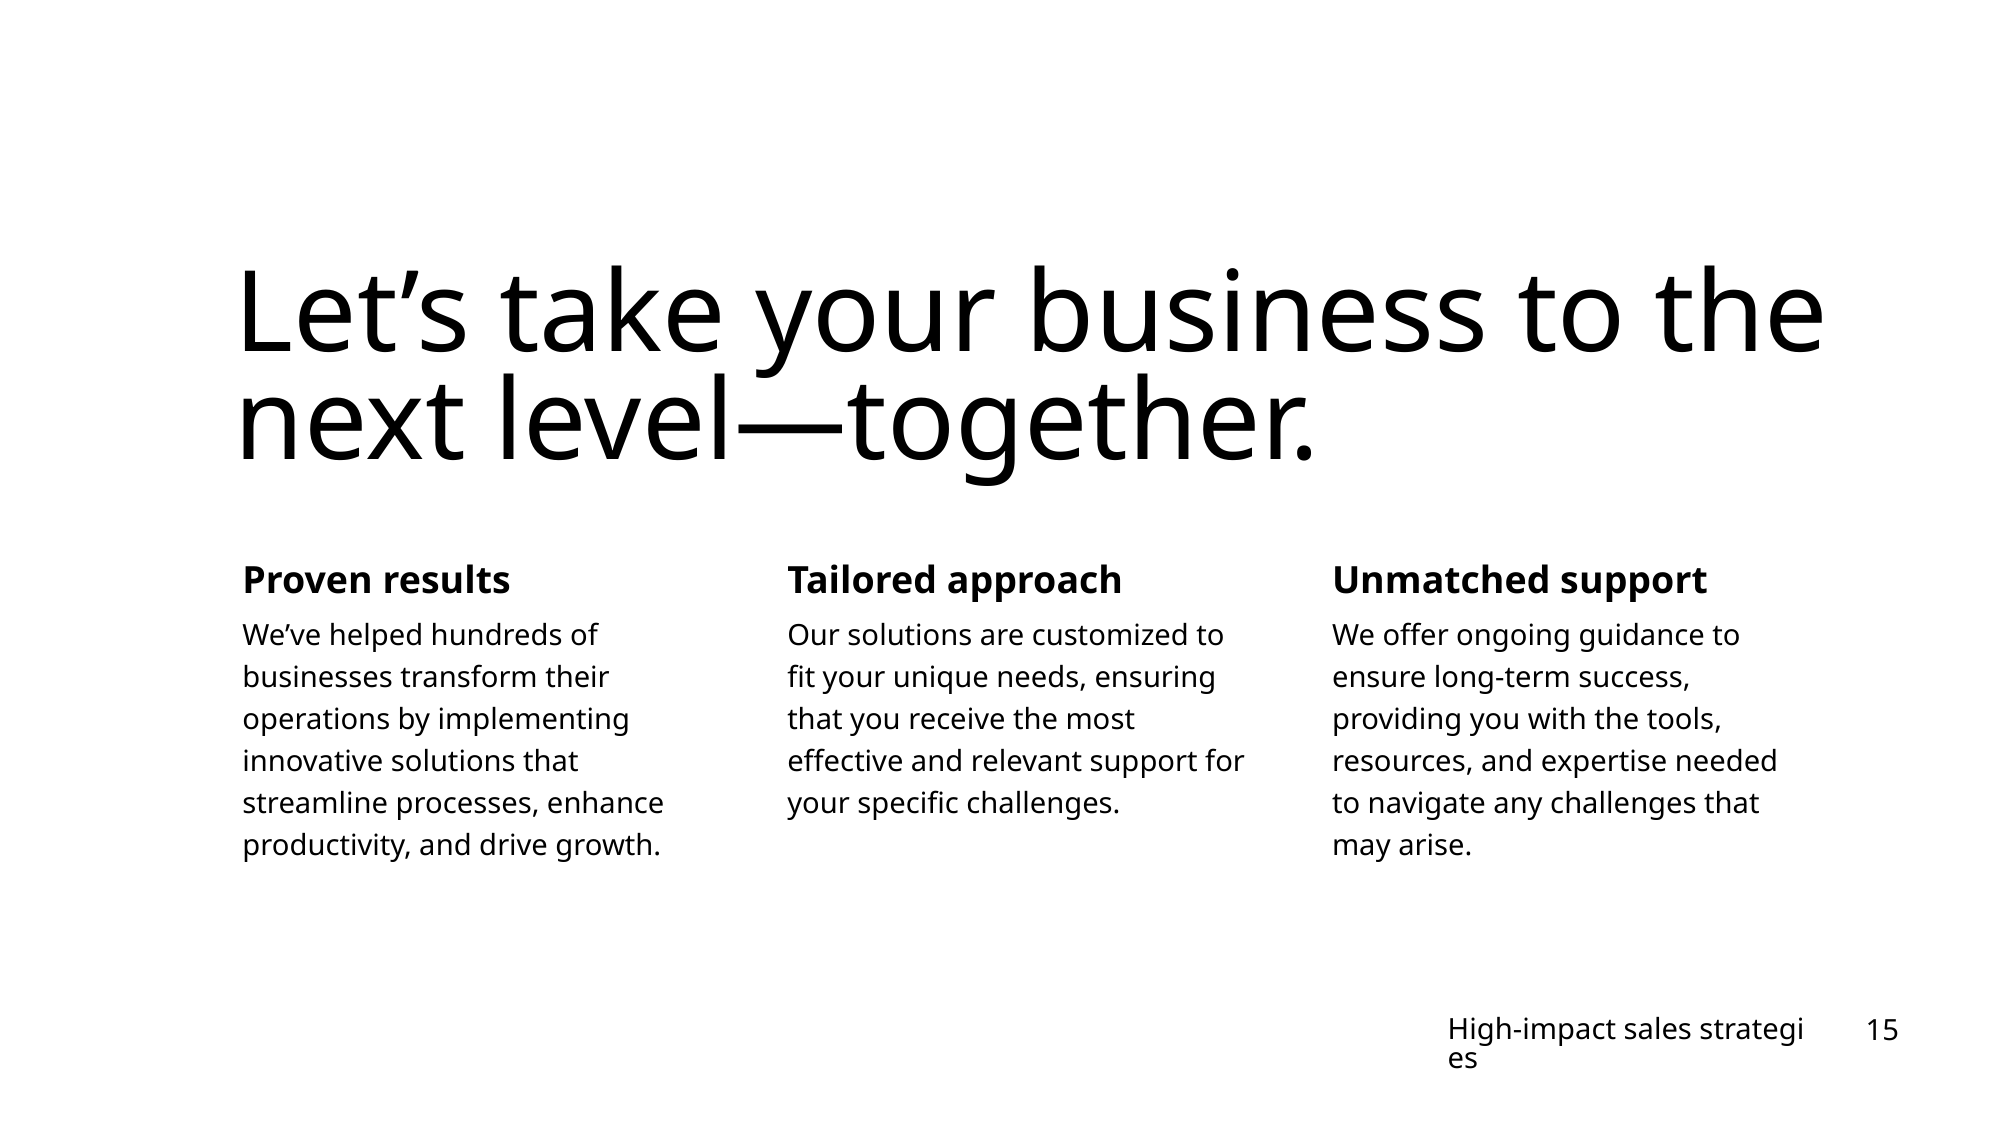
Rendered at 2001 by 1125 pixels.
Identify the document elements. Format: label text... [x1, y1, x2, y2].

footer High-impact sales strategies [1432, 1002, 1835, 1063]
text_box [219, 552, 1805, 1003]
slide_number 15 [1850, 1003, 1922, 1064]
title Let’s take your business to the next level—together. [219, 303, 1853, 489]
